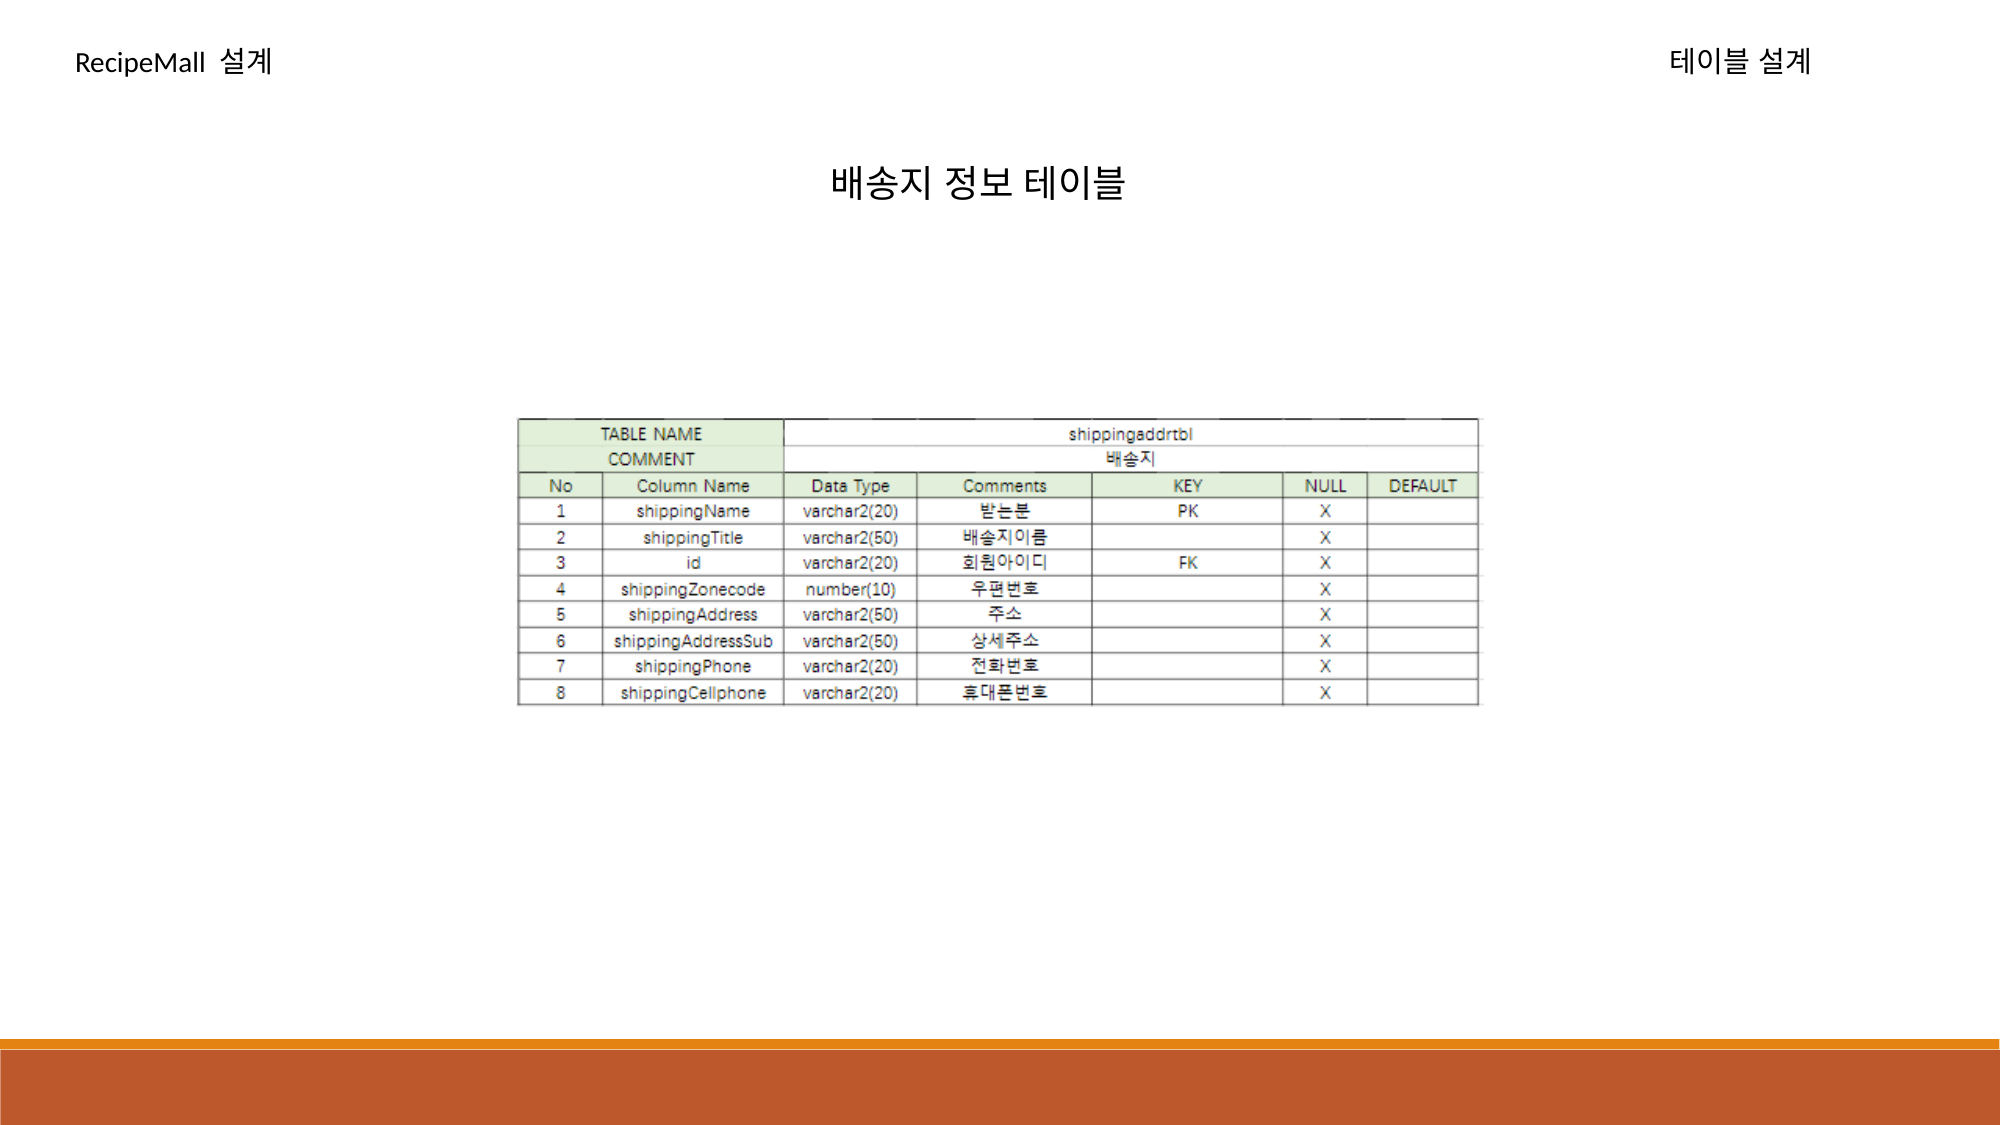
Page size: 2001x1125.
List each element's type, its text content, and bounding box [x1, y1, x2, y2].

text_box 테이블 설계 [1654, 36, 1923, 86]
text_box 배송지 정보 테이블 [606, 152, 1352, 213]
picture [515, 417, 1484, 708]
text_box RecipeMall 설계 [60, 36, 328, 86]
